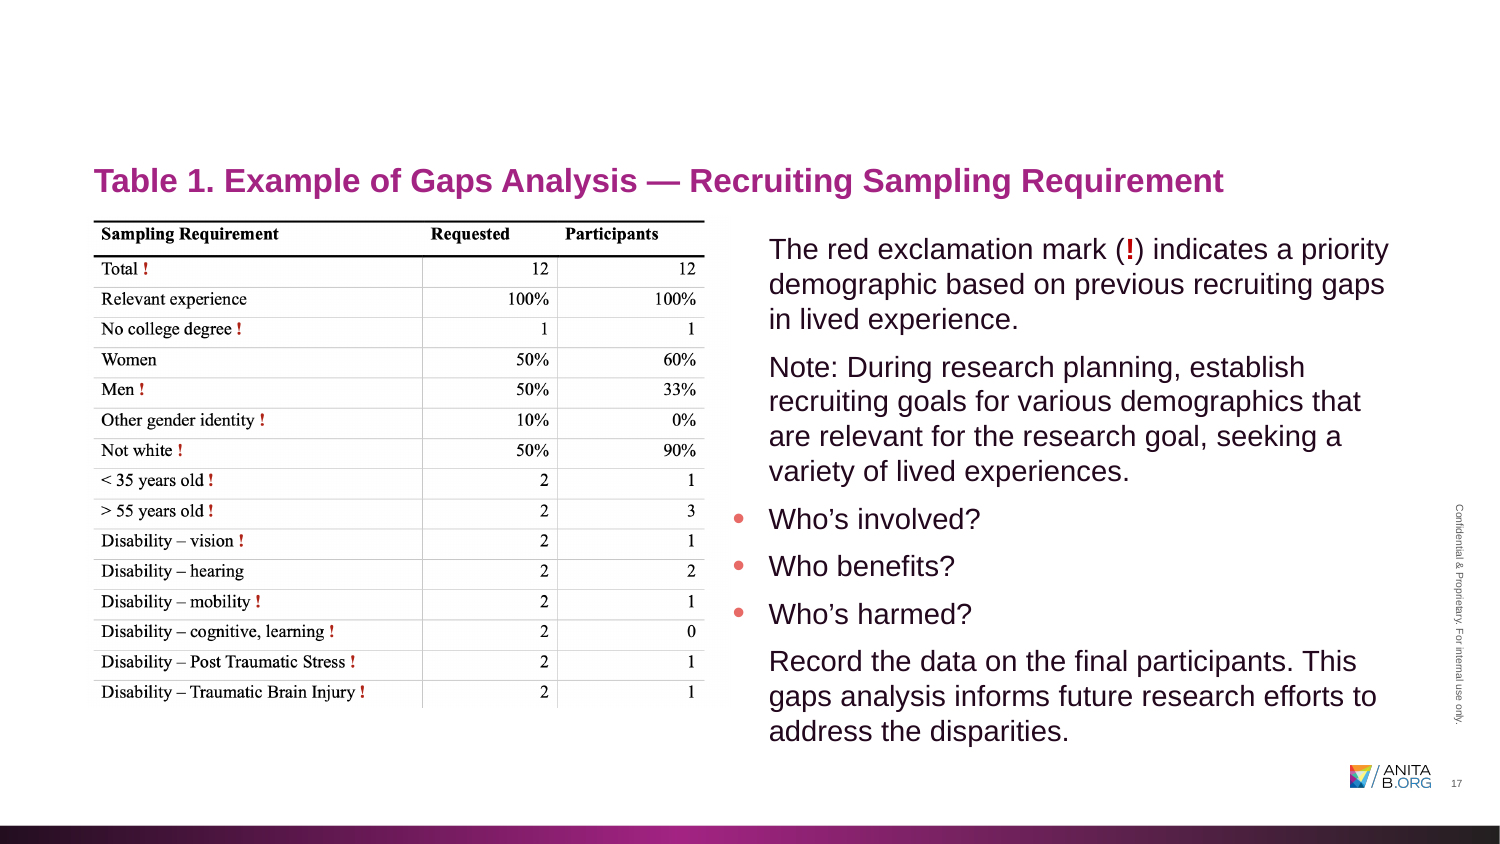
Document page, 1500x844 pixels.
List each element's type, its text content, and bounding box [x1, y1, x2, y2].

subtitle The red exclamation mark (!) indicates a priority demographic based on previous recruiting gaps in lived experience. Note: During research planning, establish recruiting goals for various demographics that are relevant for the research goal, seeking a variety of lived experiences. Who’s involved? Who benefits? Who’s harmed? Record the data on the final participants. This gaps analysis informs future research efforts to address the disparities. [721, 230, 1409, 800]
picture [86, 214, 731, 708]
picture [0, 825, 1500, 844]
slide_number 17 [1372, 725, 1463, 791]
title Table 1. Example of Gaps Analysis — Recruiting Sampling Requirement [93, 143, 1409, 200]
